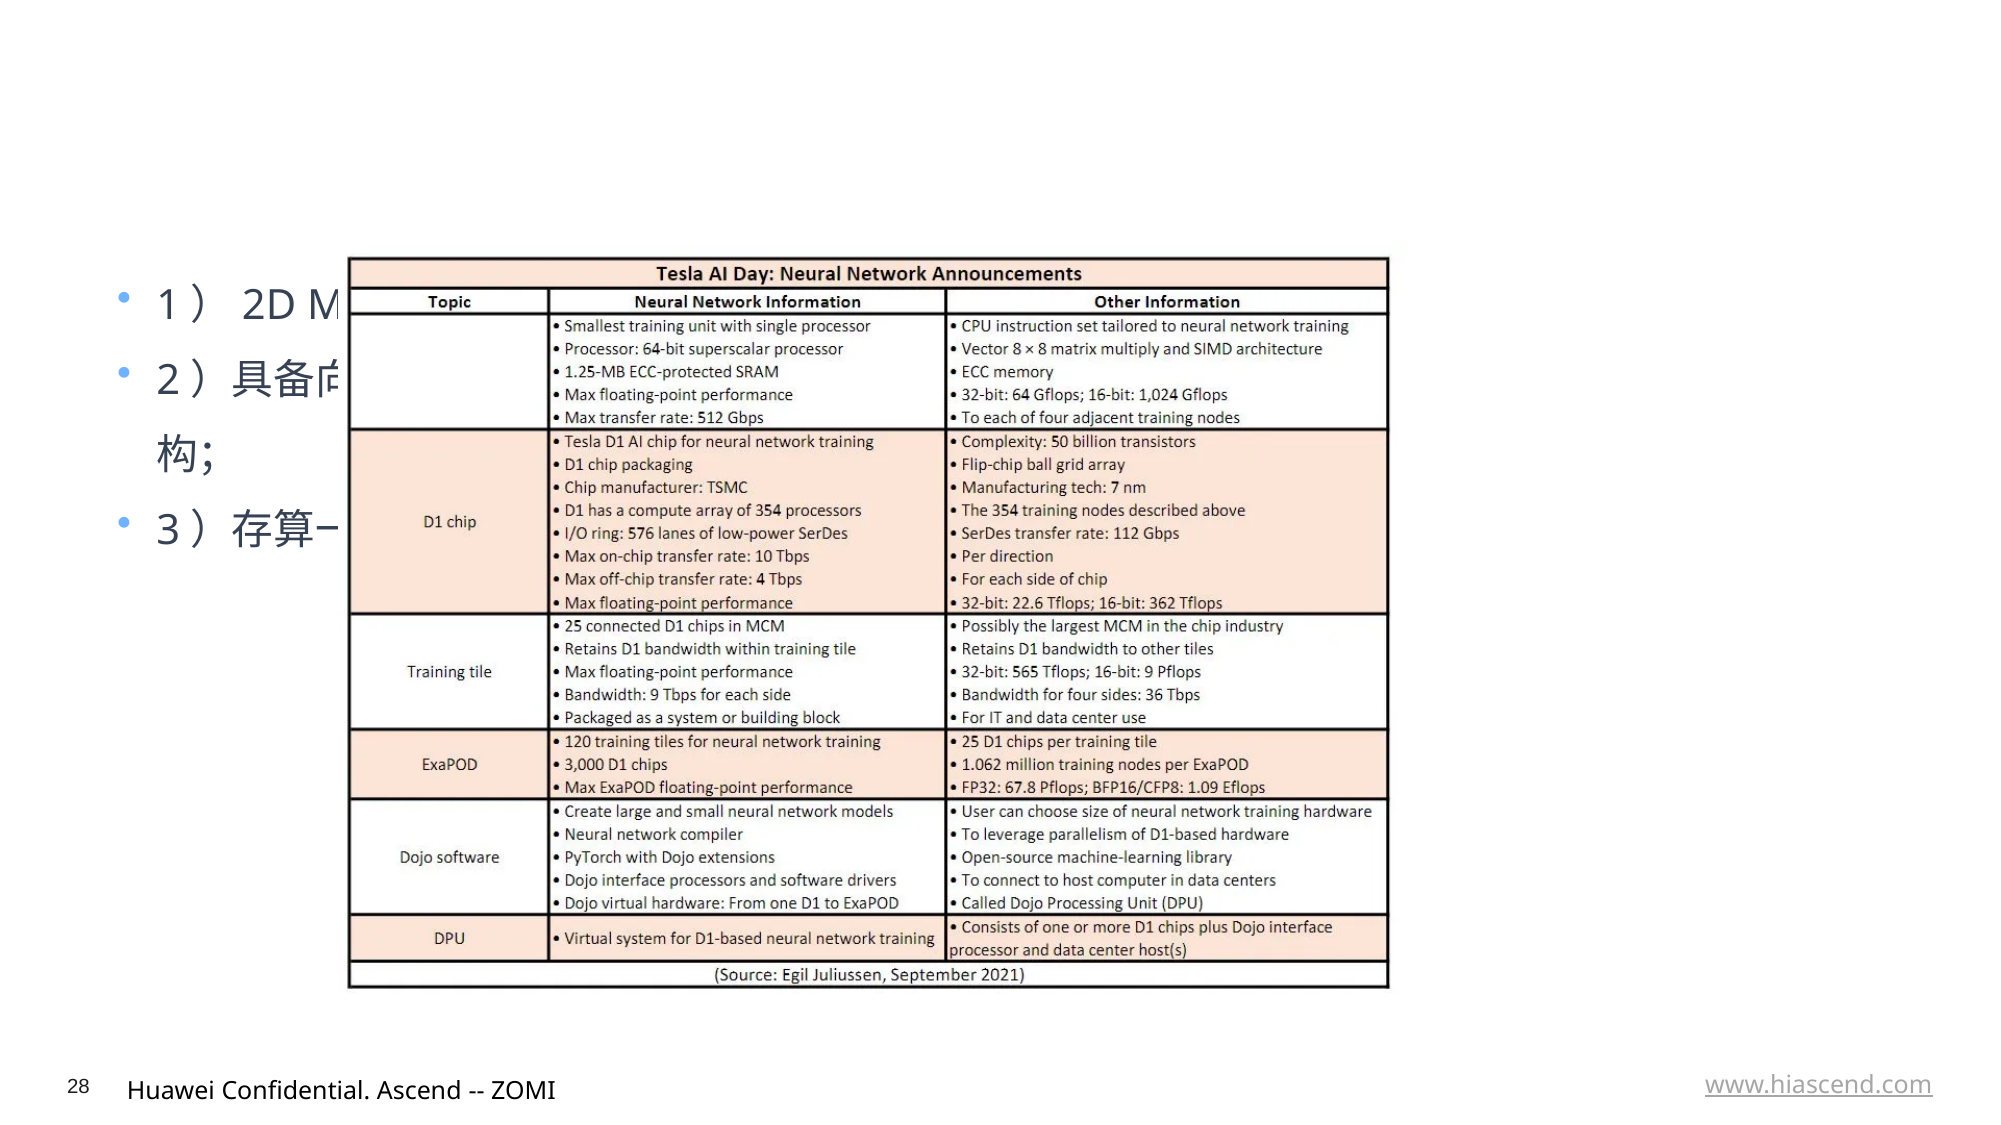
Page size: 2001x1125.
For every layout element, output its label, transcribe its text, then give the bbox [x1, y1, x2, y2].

list 1）2D Mesh架构； 2）具备向量及矩阵计算加速单元的众核架构； 3）存算一体架构（近存计算）。 [102, 245, 336, 988]
picture [338, 245, 1410, 994]
